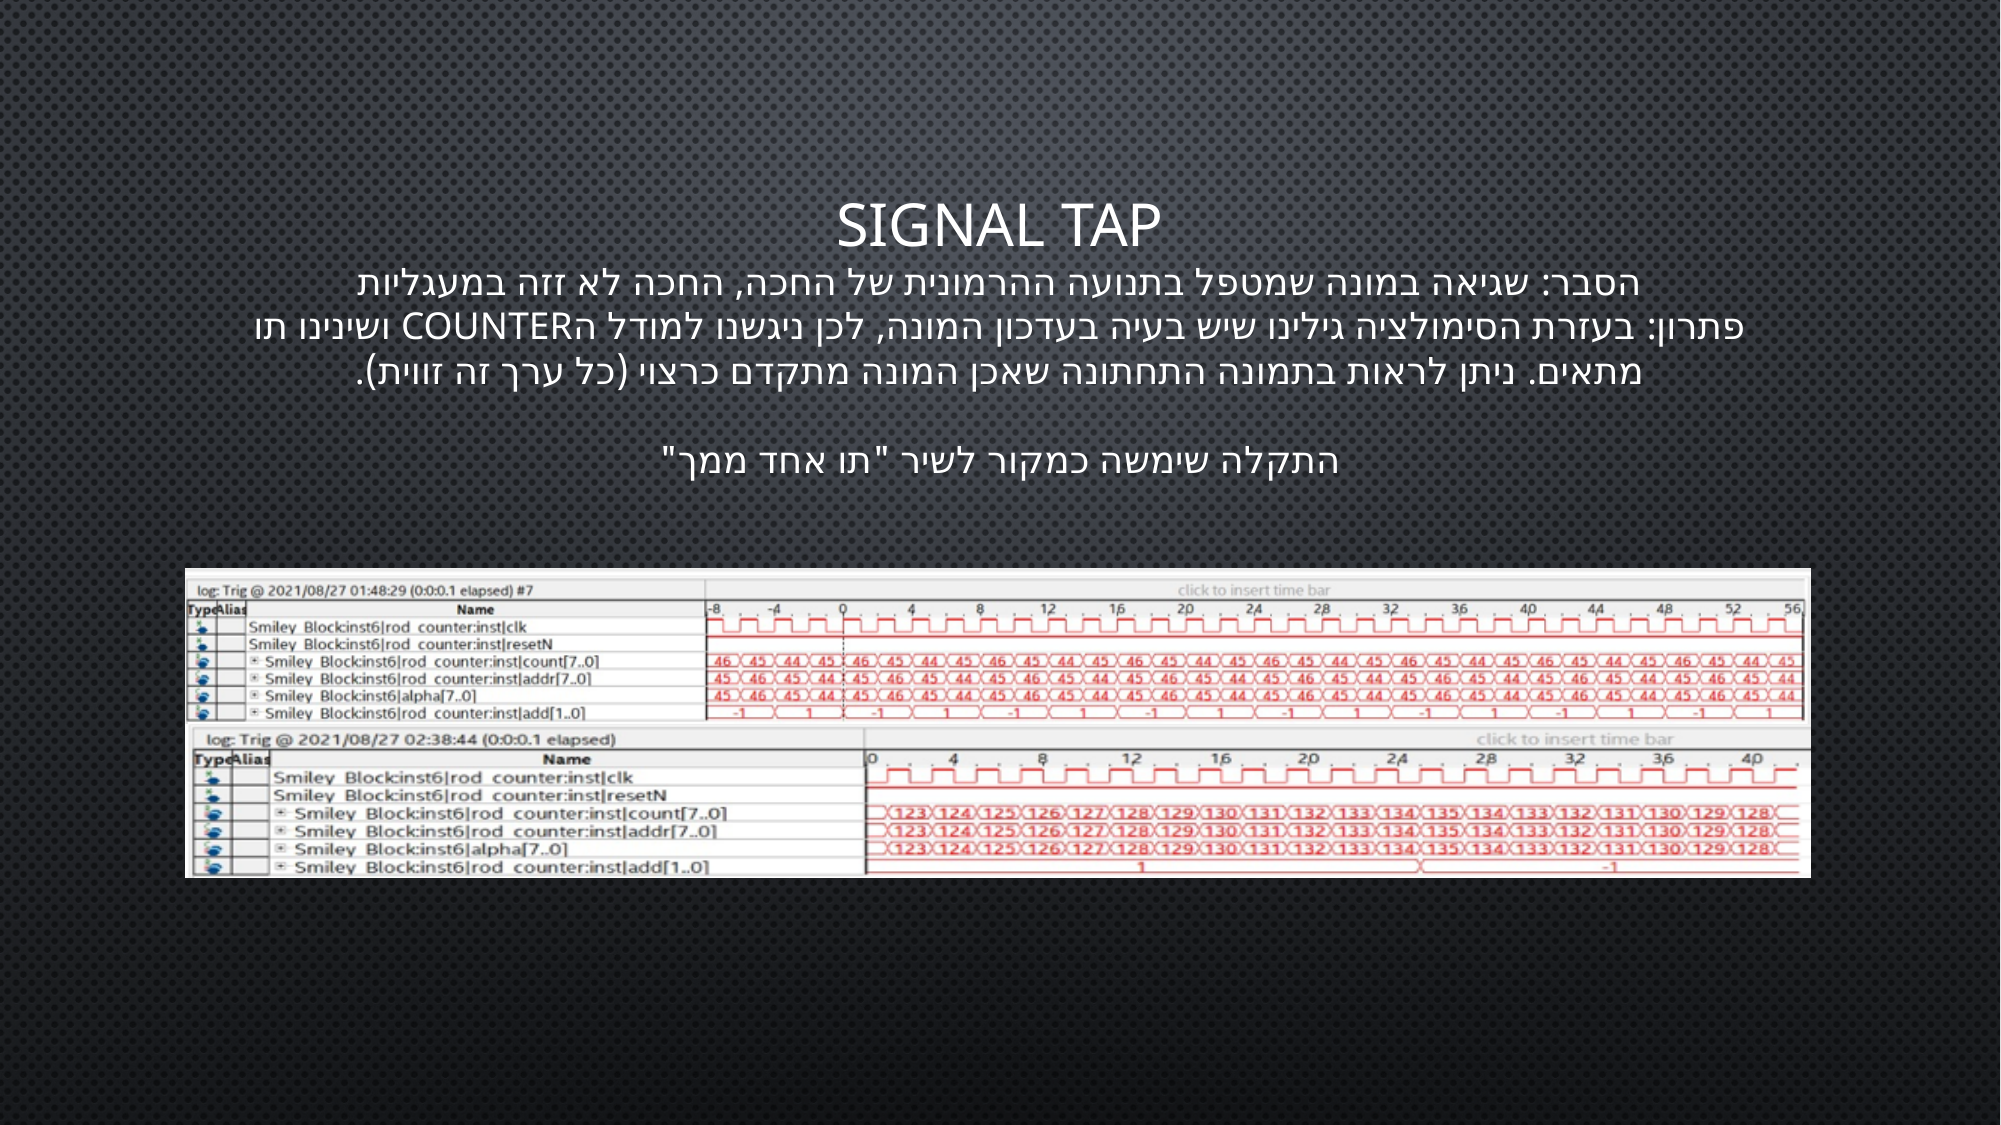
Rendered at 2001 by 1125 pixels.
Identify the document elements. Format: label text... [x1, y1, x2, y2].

title Signal Tap הסבר: שגיאה במונה שמטפל בתנועה ההרמונית של החכה, החכה לא זזה במעגליות פתרון: בעזרת הסימולציה גילינו שיש בעיה בעדכון המונה, לכן ניגשנו למודל הcounter ושינינו תו מתאים. ניתן לראות בתמונה התחתונה שאכן המונה מתקדם כרצוי (כל ערך זה זווית). התקלה שימשה כמקור לשיר "תו אחד ממך" [187, 177, 1813, 491]
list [185, 568, 1811, 724]
picture [185, 724, 1811, 879]
